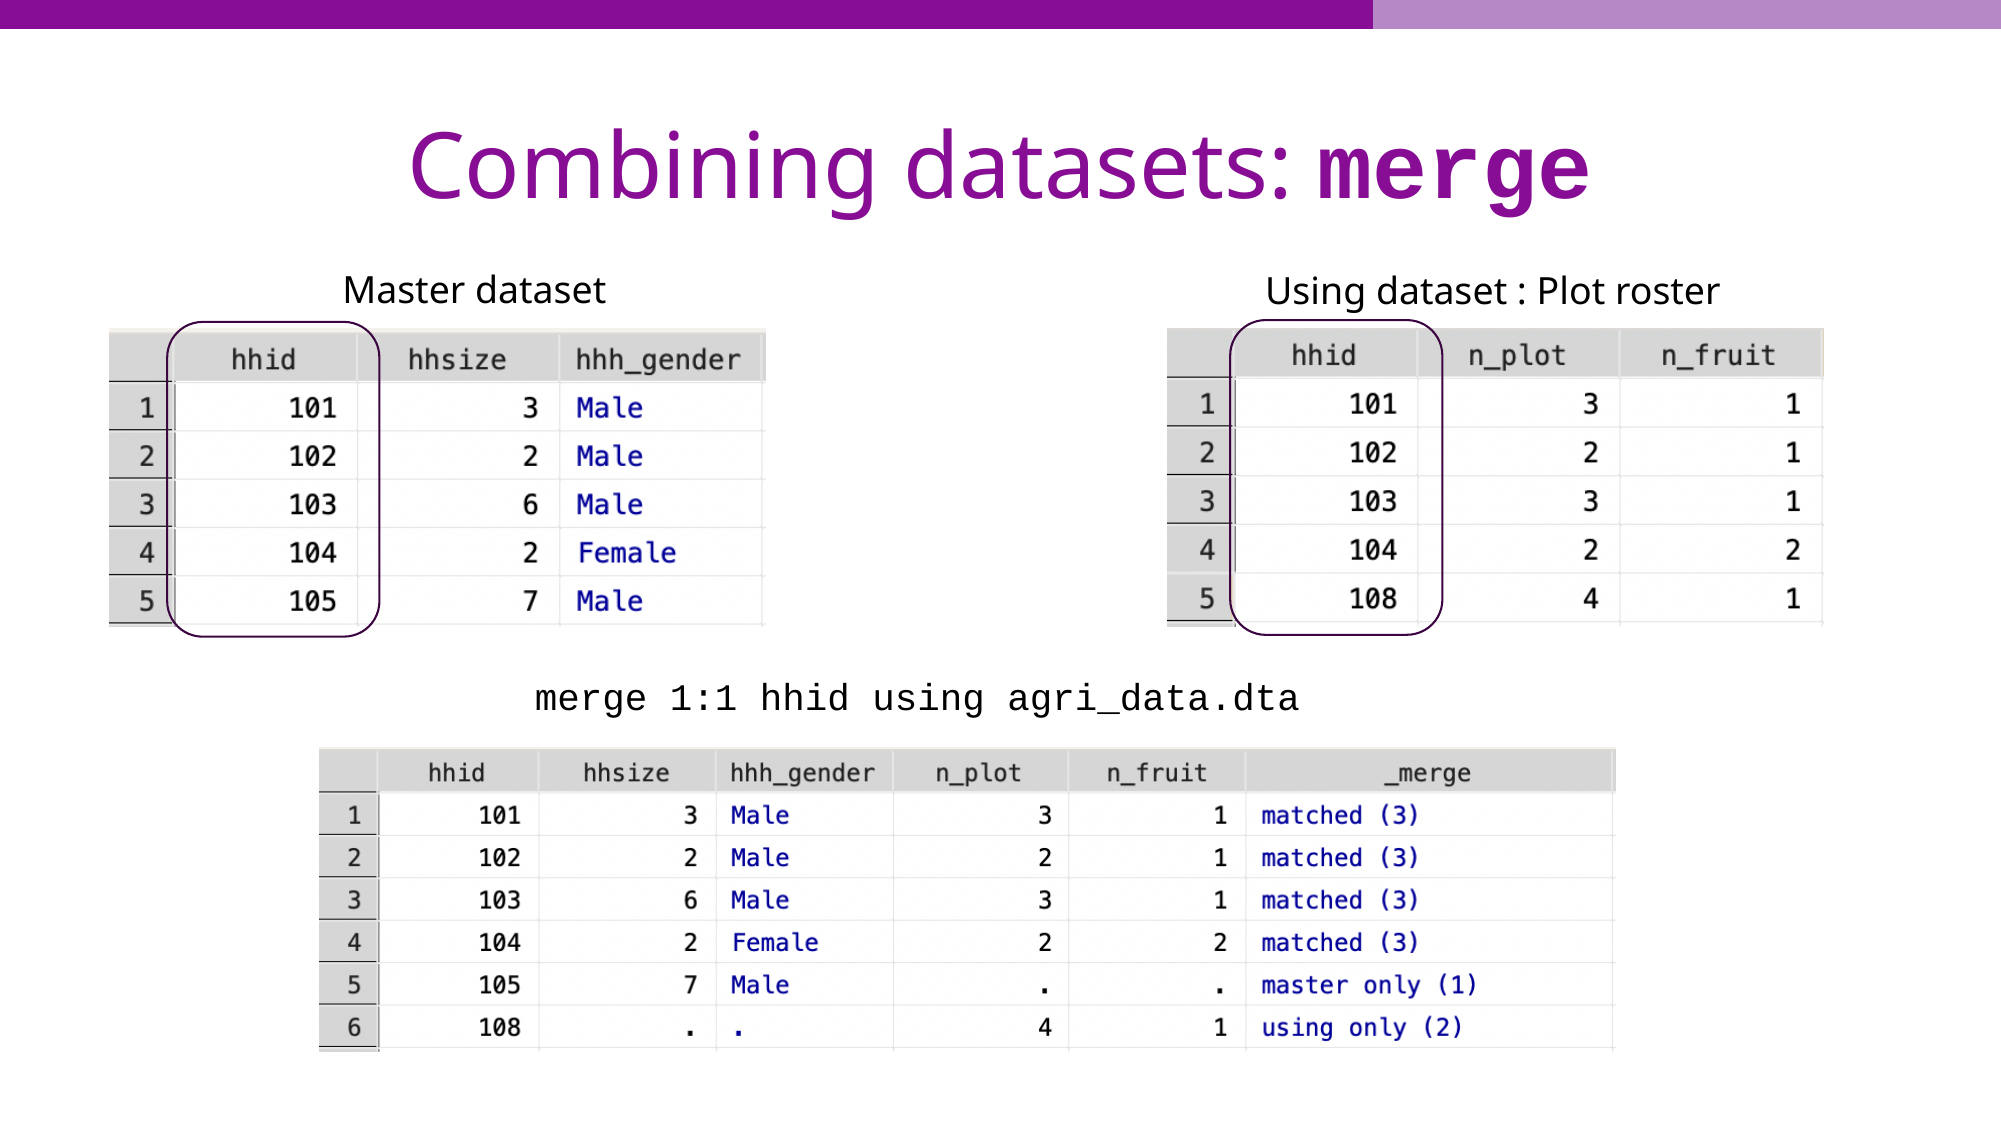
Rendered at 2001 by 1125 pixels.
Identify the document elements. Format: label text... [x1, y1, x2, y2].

text_box Master dataset [327, 258, 713, 319]
title Combining datasets: merge [137, 59, 1863, 278]
text_box Using dataset : Plot roster [1249, 259, 1848, 320]
text_box merge 1:1 hhid using agri_data.dta [519, 665, 1444, 726]
text_box [180, 320, 366, 328]
picture [319, 747, 1616, 1052]
text_box [1241, 627, 1431, 636]
picture [1167, 328, 1824, 627]
text_box [176, 627, 370, 638]
picture [109, 328, 766, 627]
text_box [1241, 319, 1431, 328]
